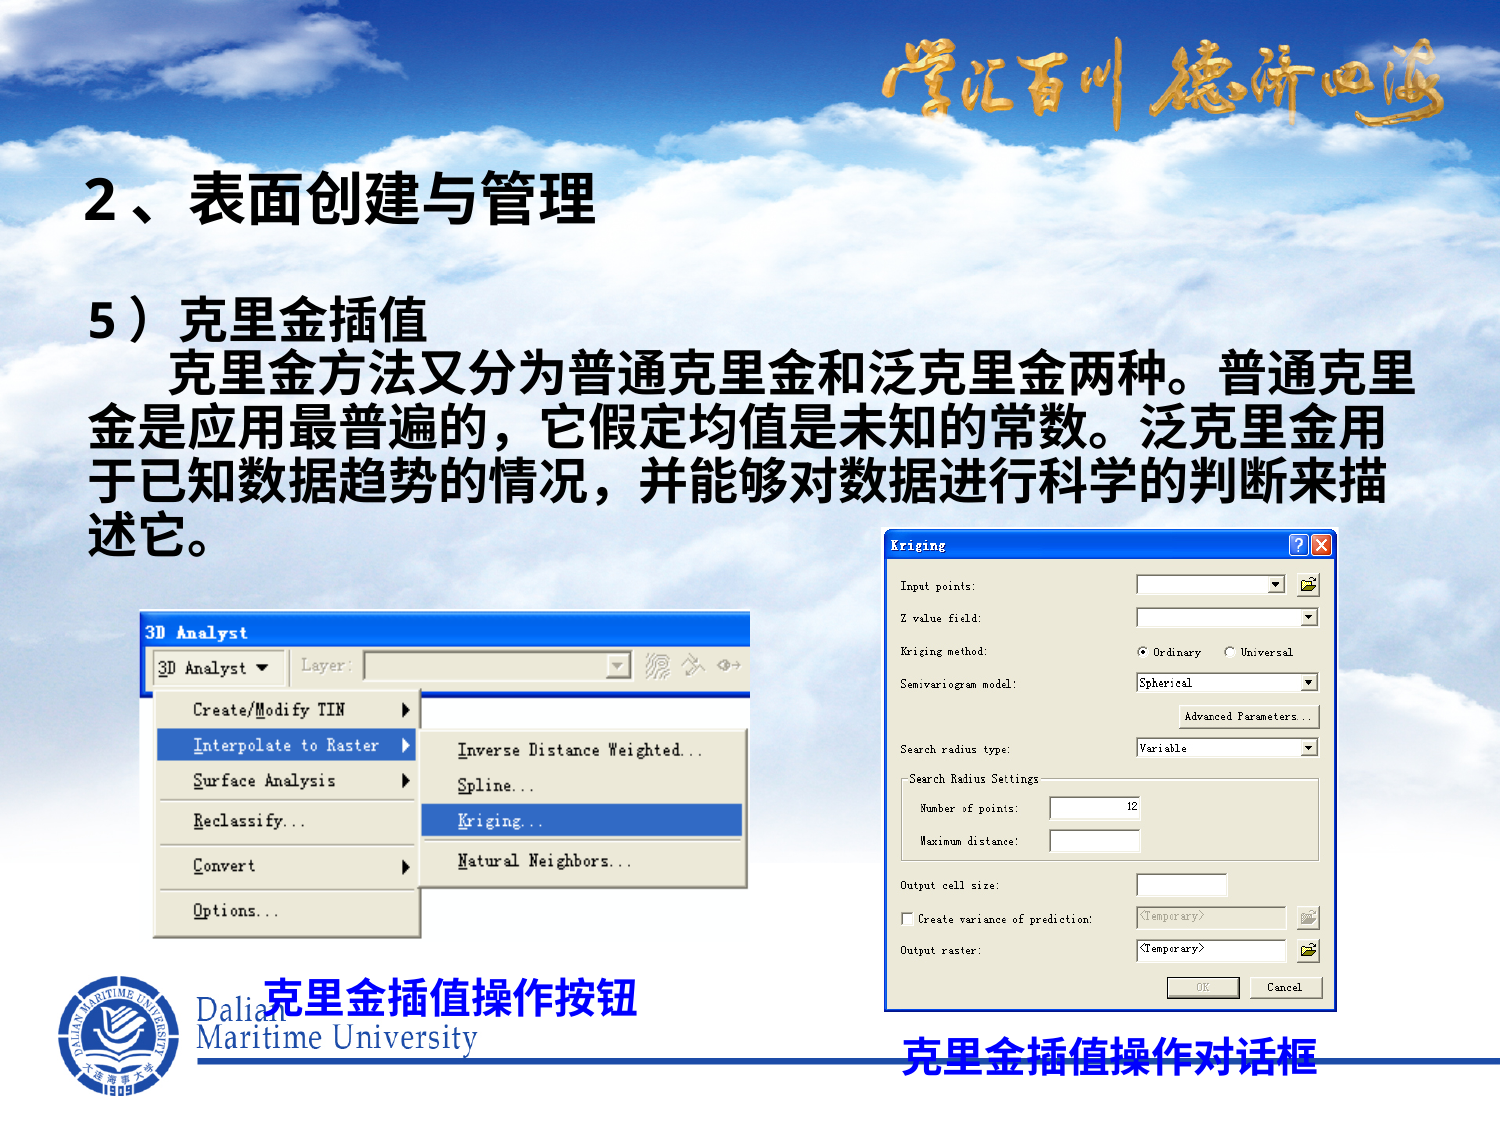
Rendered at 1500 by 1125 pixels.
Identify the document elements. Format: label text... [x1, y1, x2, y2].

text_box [826, 526, 1394, 1089]
list 5）克里金插值 克里金方法又分为普通克里金和泛克里金两种。普通克里金是应用最普遍的，它假定均值是未知的常数。泛克里金用于已知数据趋势的情况，并能够对数据进行科学的判断来描述它。 [73, 280, 1453, 960]
text_box 2、表面创建与管理 [68, 155, 612, 240]
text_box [139, 609, 751, 1030]
picture [0, 0, 1500, 1125]
